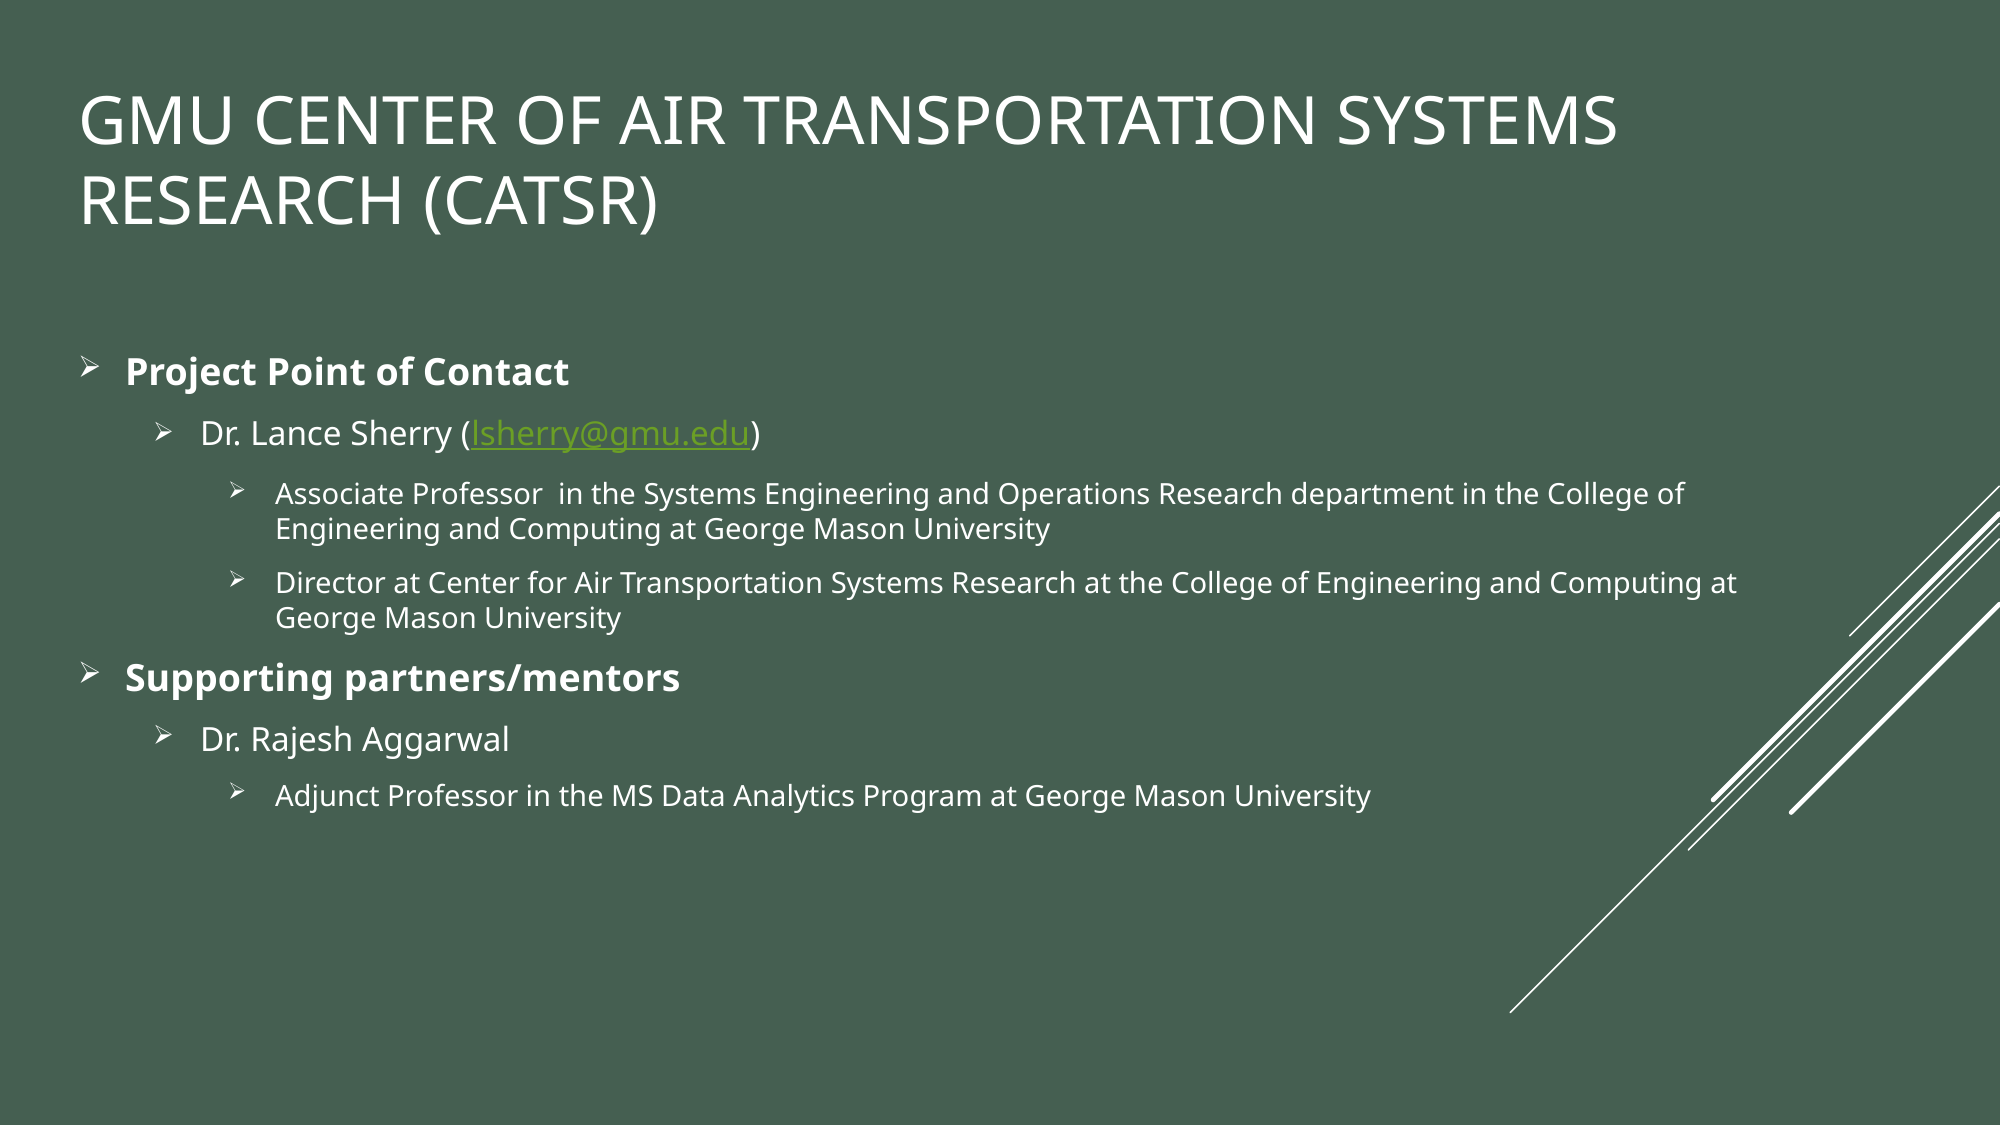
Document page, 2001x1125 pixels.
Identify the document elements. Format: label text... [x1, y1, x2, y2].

list Project Point of Contact Dr. Lance Sherry (lsherry@gmu.edu) Associate Professor in the Systems Engineering and Operations Research department in the College of Engineering and Computing at George Mason University Director at Center for Air Transportation Systems Research at the College of Engineering and Computing at George Mason University Supporting partners/mentors Dr. Rajesh Aggarwal Adjunct Professor in the MS Data Analytics Program at George Mason University [63, 304, 1803, 856]
title GMU Center of air transportation systems research (catsr) [63, 41, 1937, 246]
